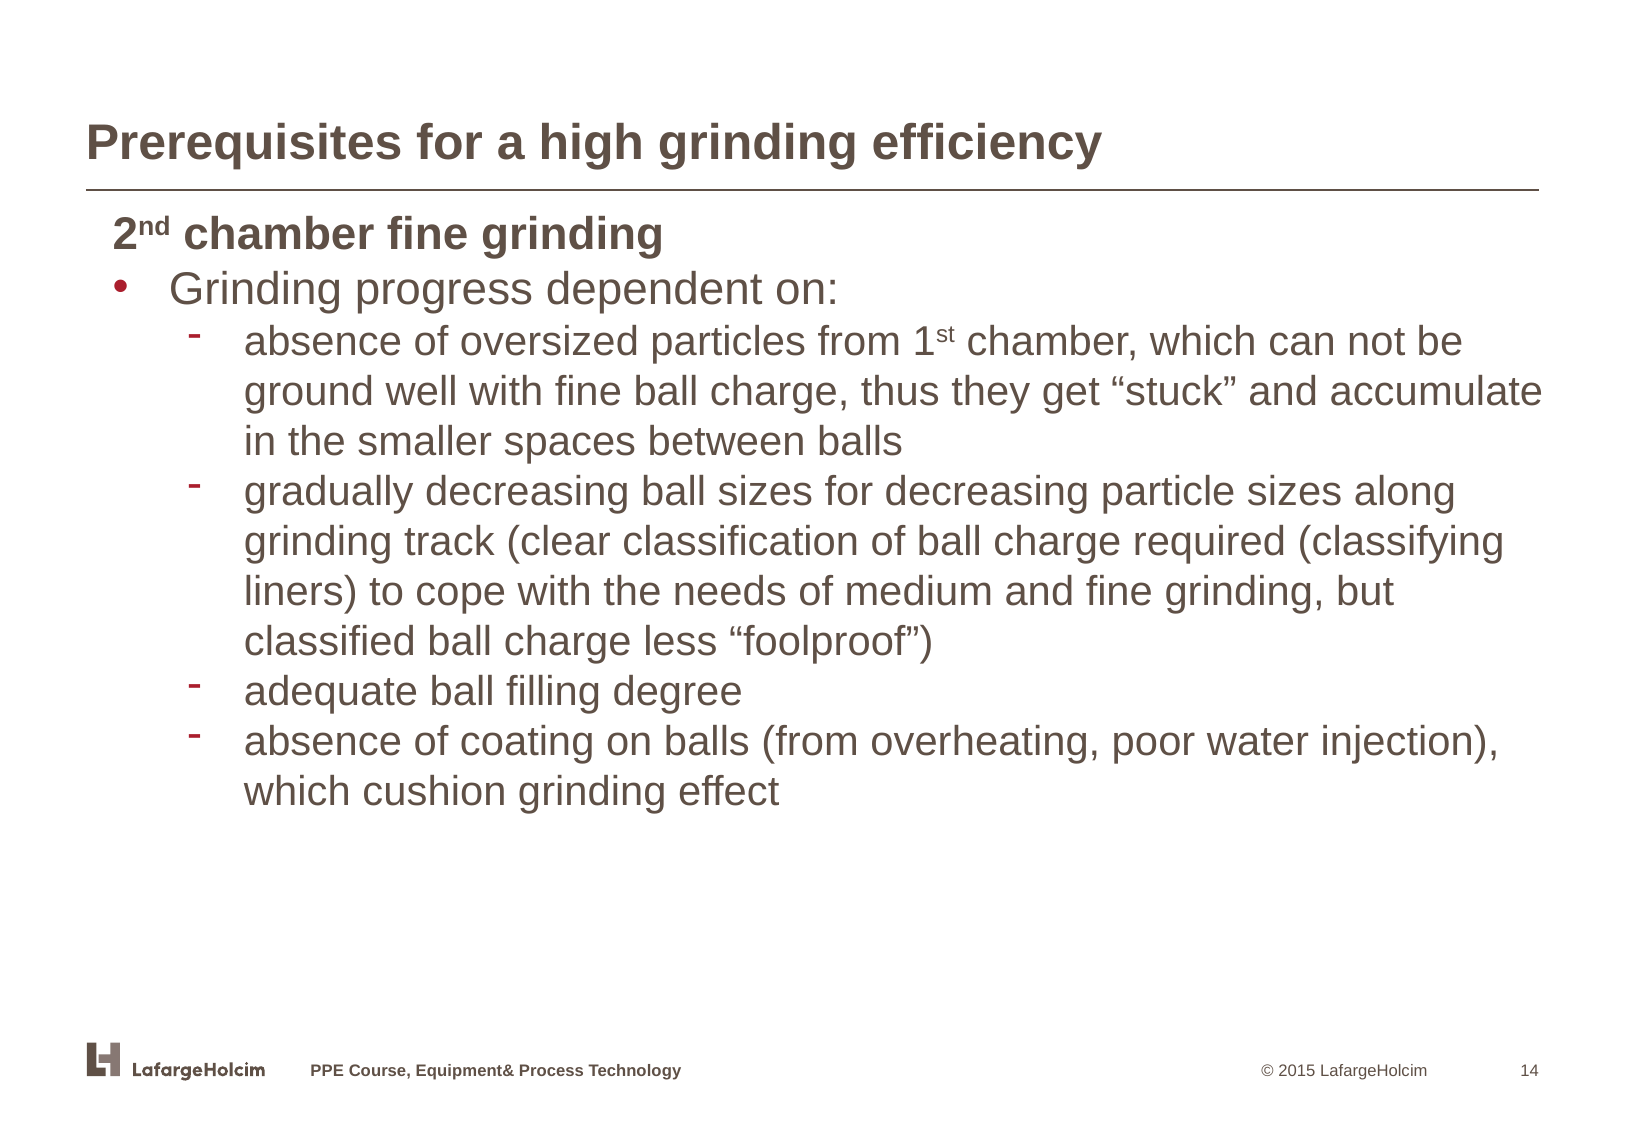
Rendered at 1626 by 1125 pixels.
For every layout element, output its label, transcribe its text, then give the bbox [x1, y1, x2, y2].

footer PPE Course, Equipment& Process Technology [310, 1052, 831, 1080]
text_box 2nd chamber fine grinding Grinding progress dependent on: absence of oversized particles from 1st chamber, which can not be ground well with fine ball charge, thus they get “stuck” and accumulate in the smaller spaces between balls gradually decreasing ball sizes for decreasing particle sizes along grinding track (clear classification of ball charge required (classifying liners) to cope with the needs of medium and fine grinding, but classified ball charge less “foolproof”) adequate ball filling degree absence of coating on balls (from overheating, poor water injection), which cushion grinding effect [97, 196, 1569, 822]
title Prerequisites for a high grinding efficiency [85, 30, 1539, 171]
slide_number 14 [1468, 1052, 1539, 1080]
